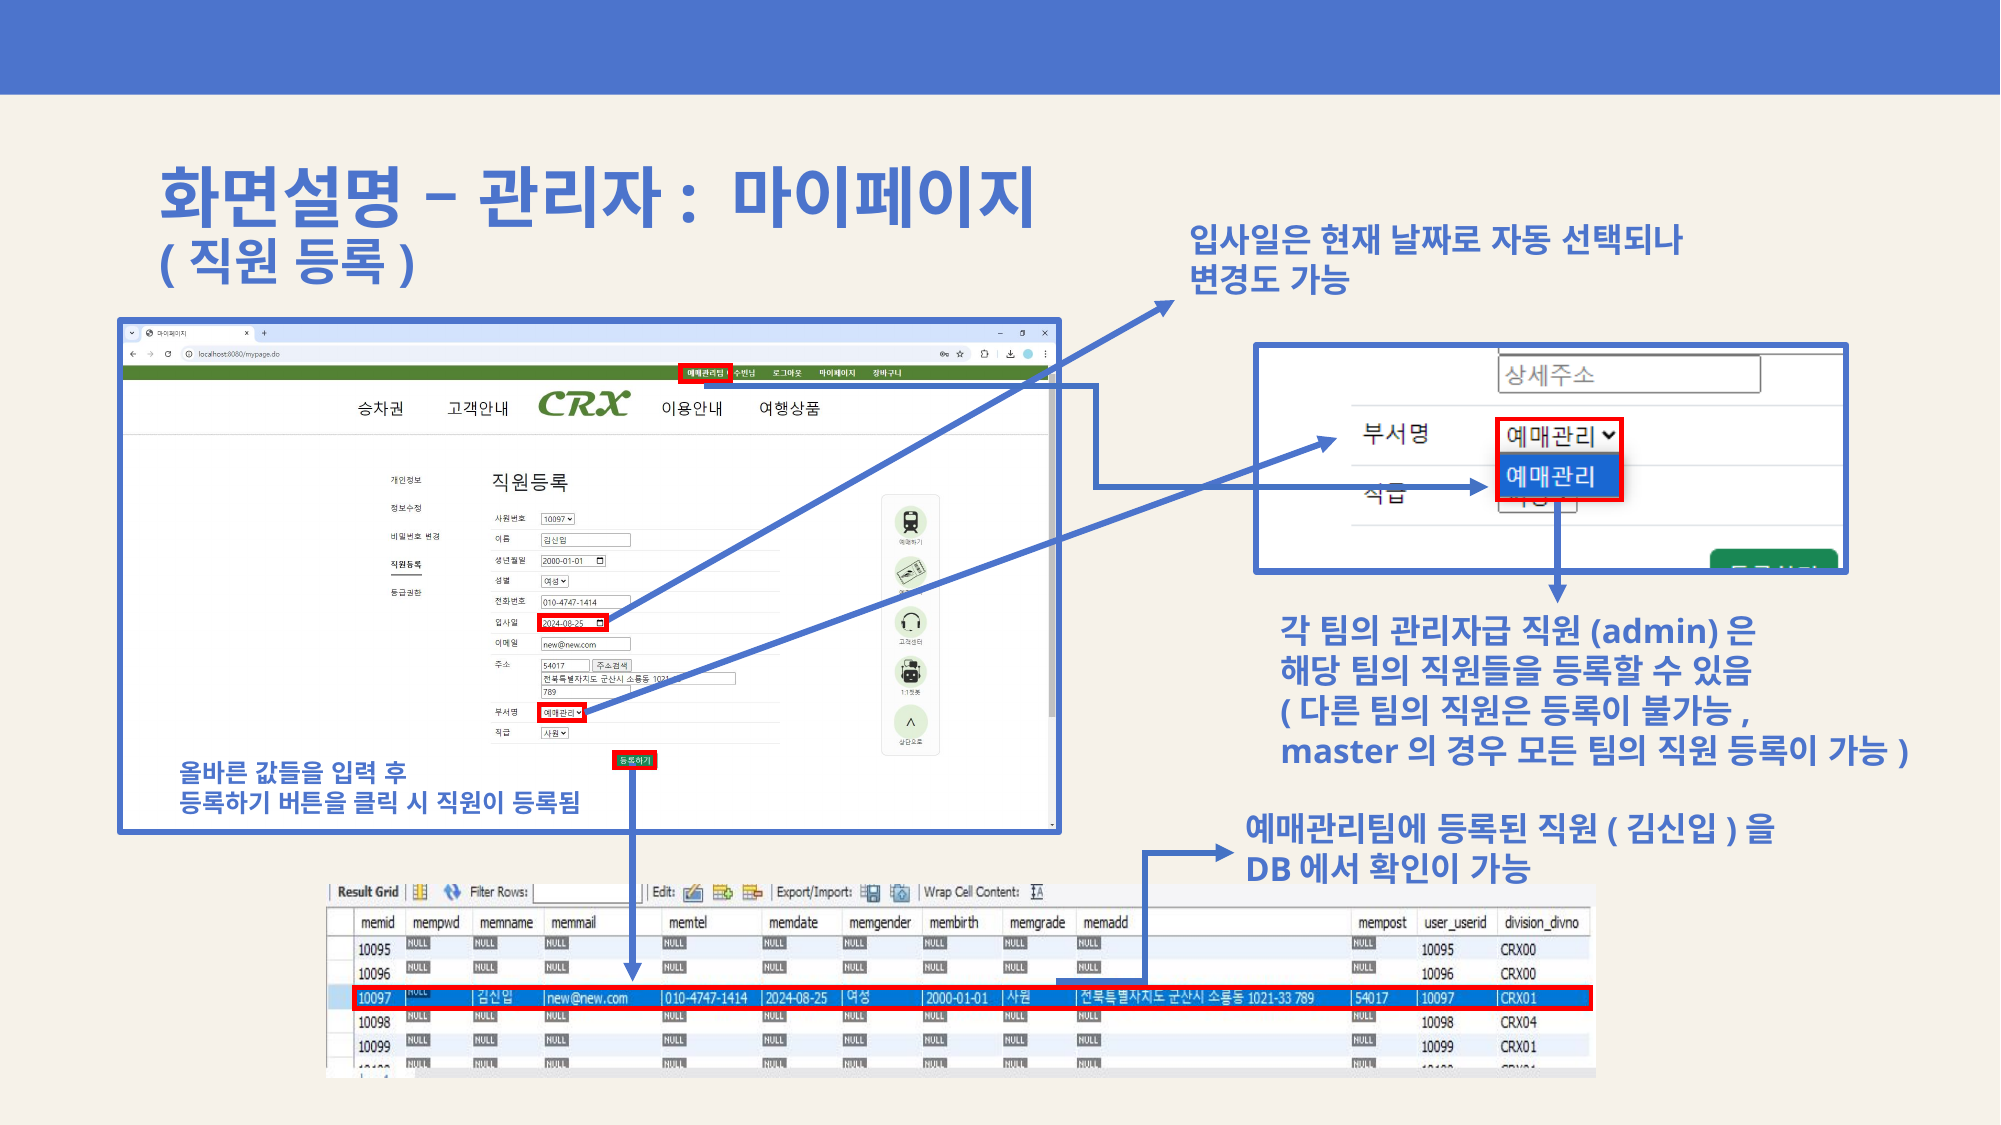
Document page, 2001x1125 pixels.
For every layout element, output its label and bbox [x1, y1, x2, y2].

picture [326, 884, 1596, 1078]
text_box [1055, 800, 1818, 982]
picture [122, 323, 1056, 829]
text_box [144, 108, 1961, 778]
picture [1259, 348, 1844, 569]
text_box [0, 0, 2000, 95]
